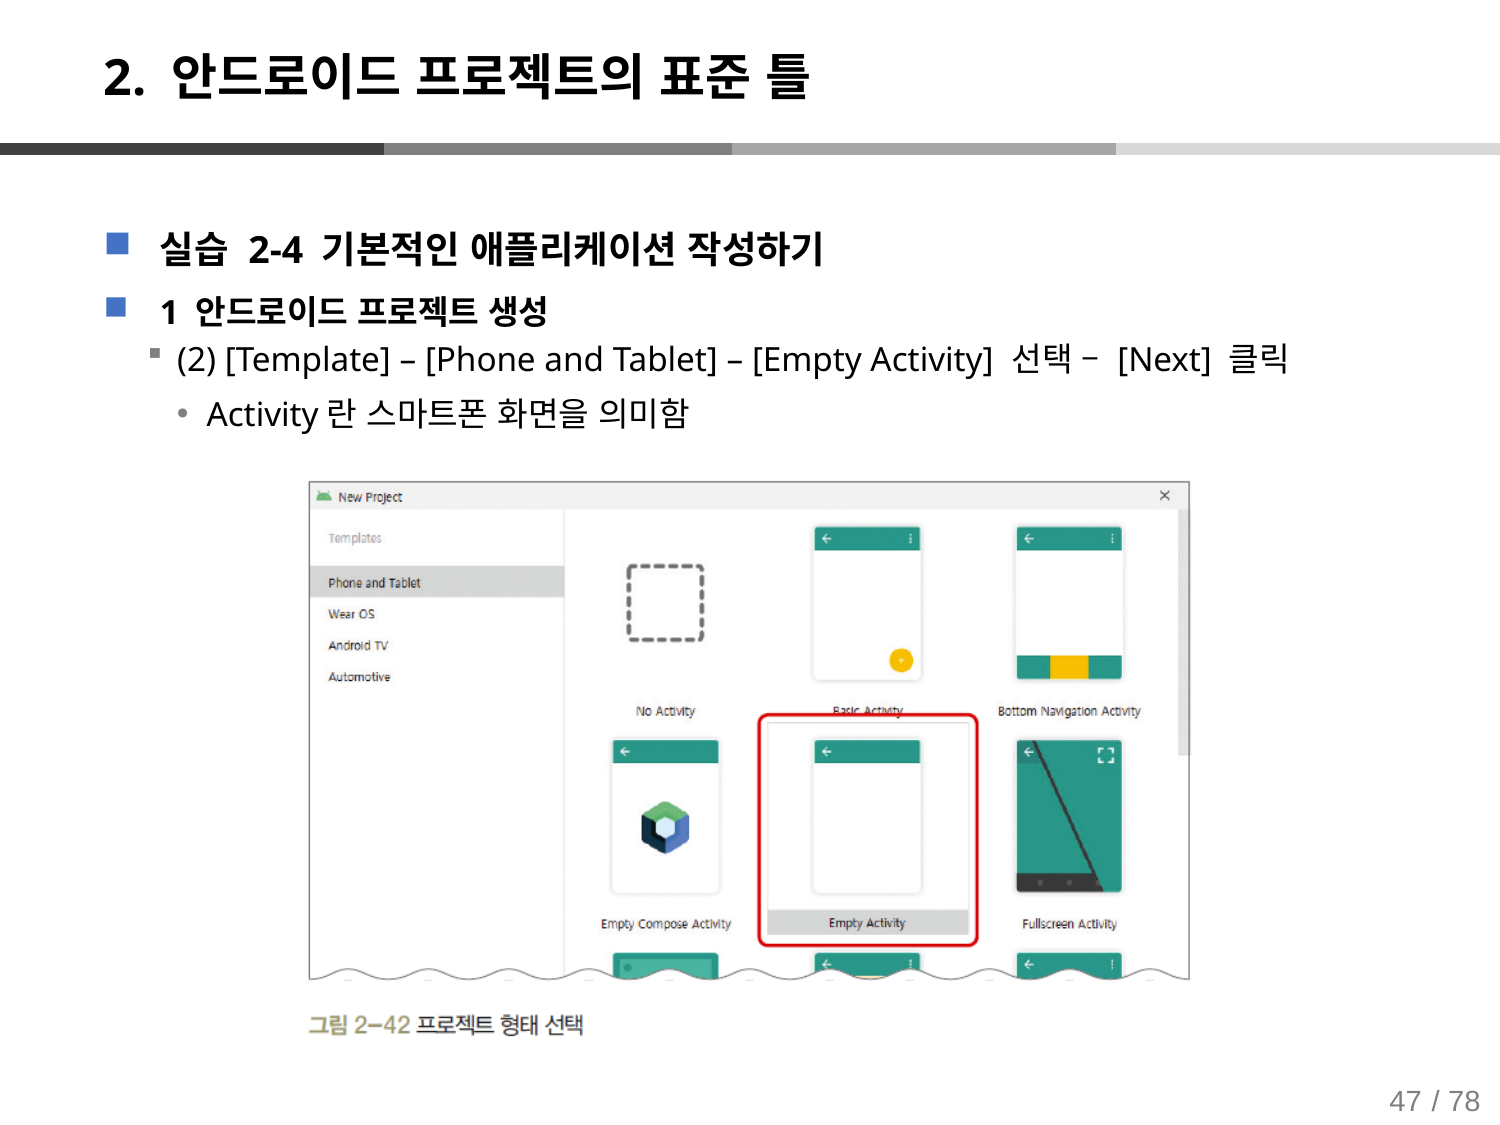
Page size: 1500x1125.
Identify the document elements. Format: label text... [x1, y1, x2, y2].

title 2. 안드로이드 프로젝트의 표준 틀 [88, 30, 1211, 121]
list 실습 2-4 기본적인 애플리케이션 작성하기 1 안드로이드 프로젝트 생성 (2) [Template] – [Phone and Tablet] – [Empty Activity] 선택 – [Next] 클릭 Activity란 스마트폰 화면을 의미함 [88, 196, 1432, 1083]
picture [305, 475, 1195, 1040]
